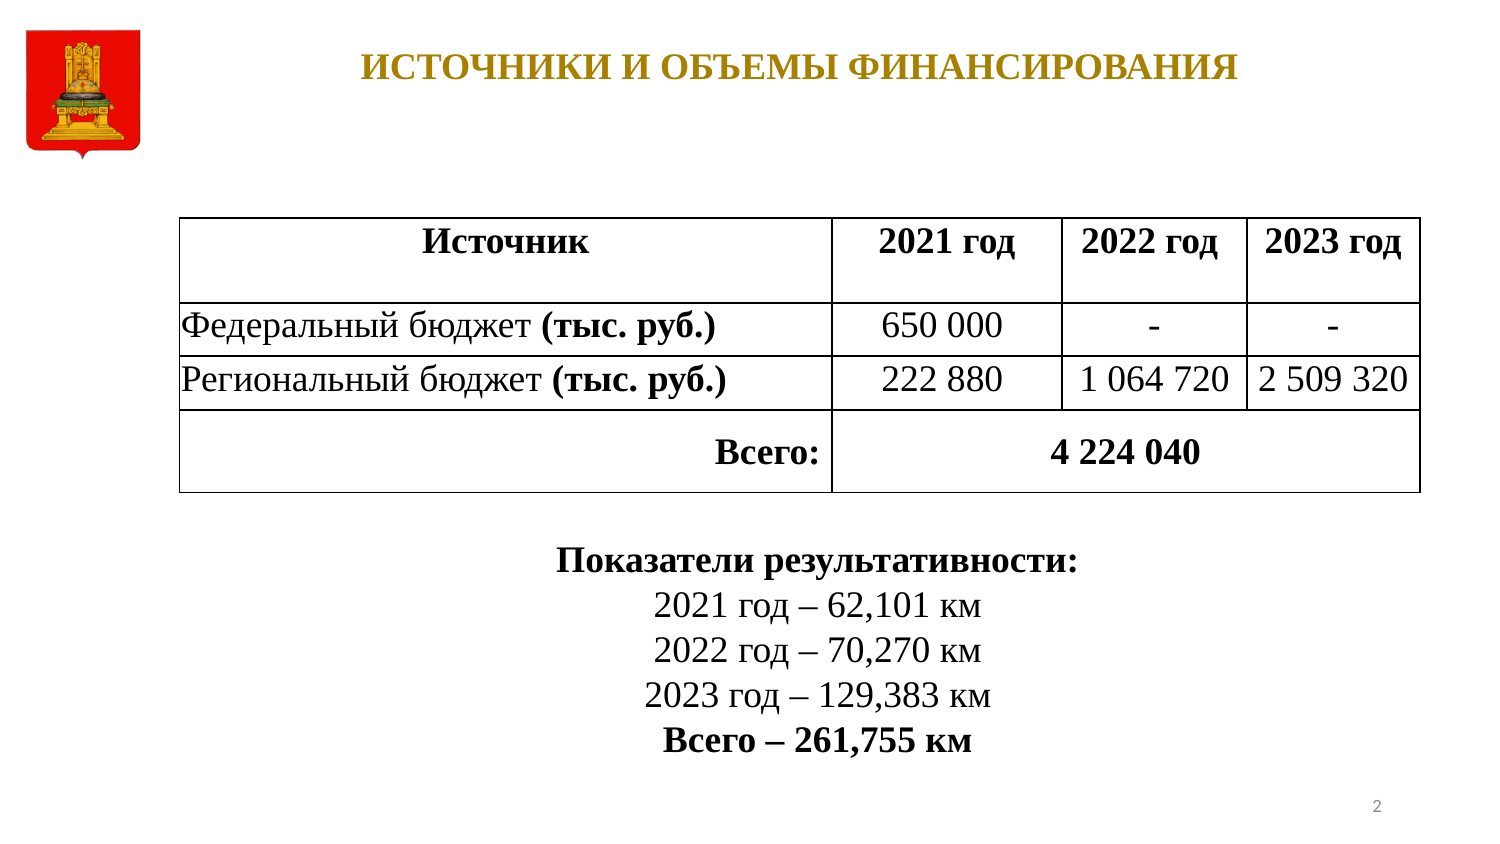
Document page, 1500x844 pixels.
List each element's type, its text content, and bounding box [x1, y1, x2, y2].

text_box Показатели результативности: 2021 год – 62,101 км 2022 год – 70,270 км 2023 год – 129,383 км Всего – 261,755 км [442, 528, 1193, 768]
table_cell - [1063, 304, 1246, 355]
slide_number 2 [1059, 782, 1397, 827]
table_cell Региональный бюджет (тыс. руб.) [180, 357, 831, 409]
title ИСТОЧНИКИ И ОБЪЕМЫ ФИНАНСИРОВАНИЯ [148, 32, 1459, 103]
table_header 2022 год [1063, 219, 1246, 302]
table_cell 1 064 720 [1063, 357, 1246, 409]
table_cell 2 509 320 [1248, 357, 1419, 409]
table_cell - [1248, 304, 1419, 355]
picture [23, 23, 148, 166]
table_cell 4 224 040 [833, 411, 1419, 492]
table_header 2023 год [1248, 219, 1419, 302]
table_cell 222 880 [833, 357, 1061, 409]
table_cell 650 000 [833, 304, 1061, 355]
table_cell Всего: [180, 411, 831, 492]
table_header Источник [180, 219, 831, 302]
table_cell Федеральный бюджет (тыс. руб.) [180, 304, 831, 355]
table_header 2021 год [833, 219, 1061, 302]
